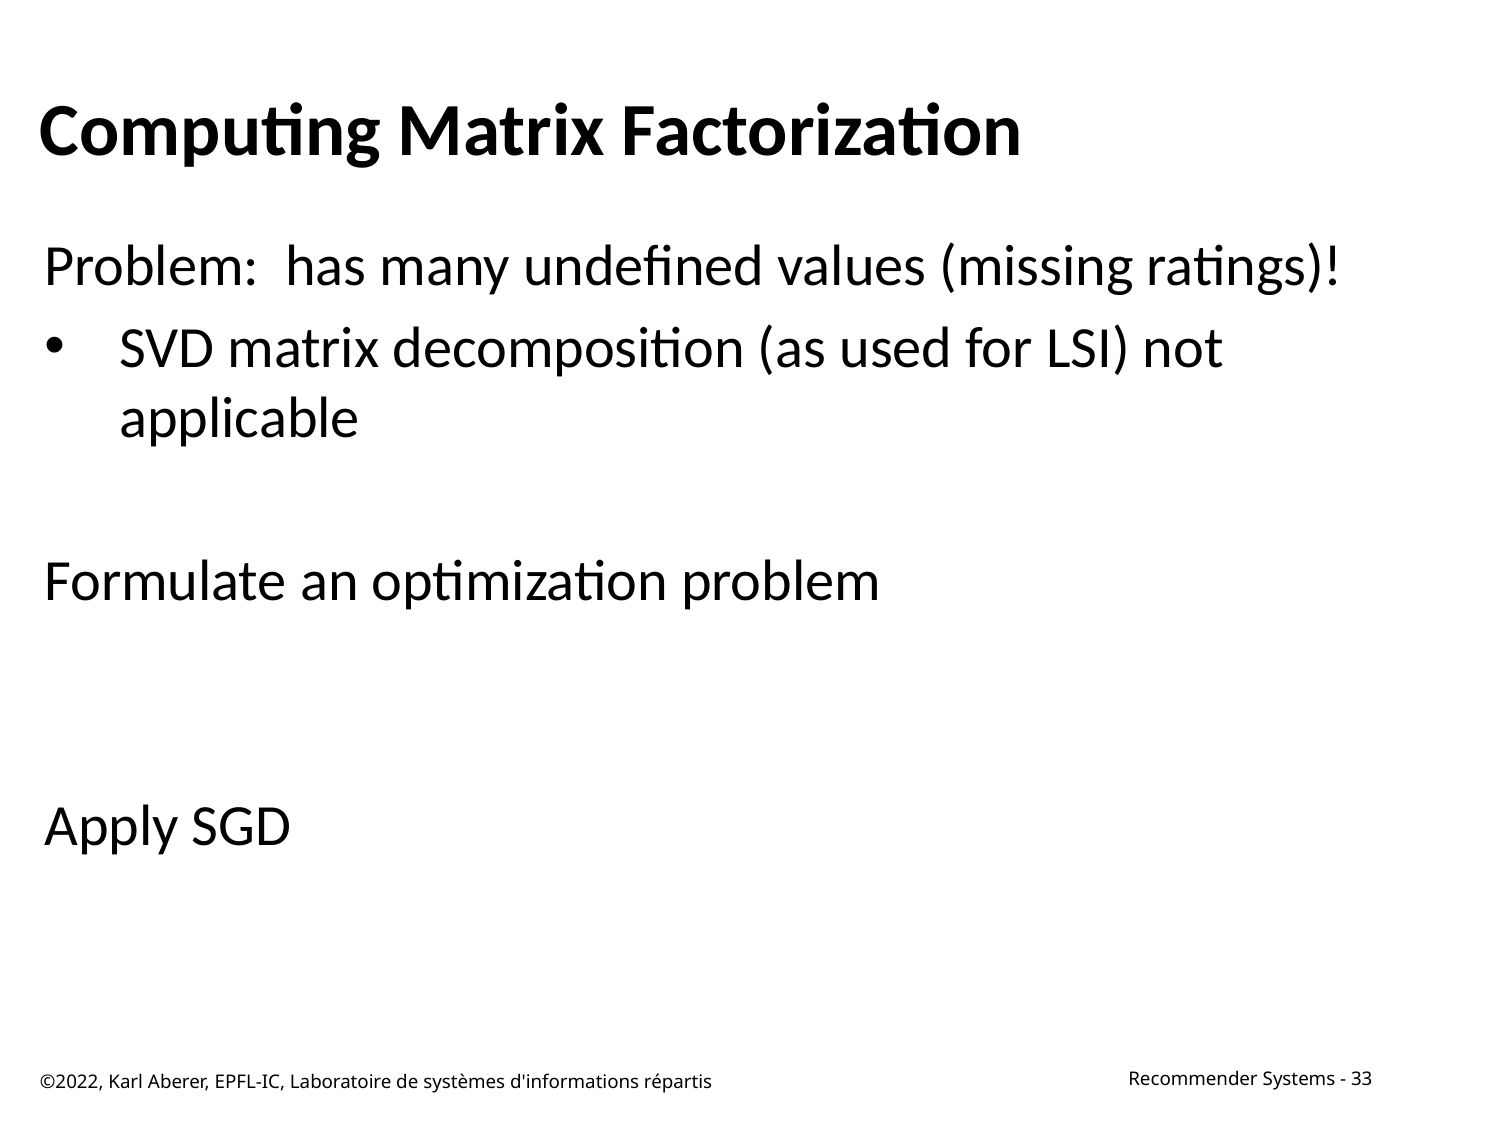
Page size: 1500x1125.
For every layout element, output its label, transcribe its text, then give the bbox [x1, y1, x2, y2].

footer ©2022, Karl Aberer, EPFL-IC, Laboratoire de systèmes d'informations répartis [24, 1062, 988, 1101]
title Computing Matrix Factorization [24, 49, 1388, 201]
